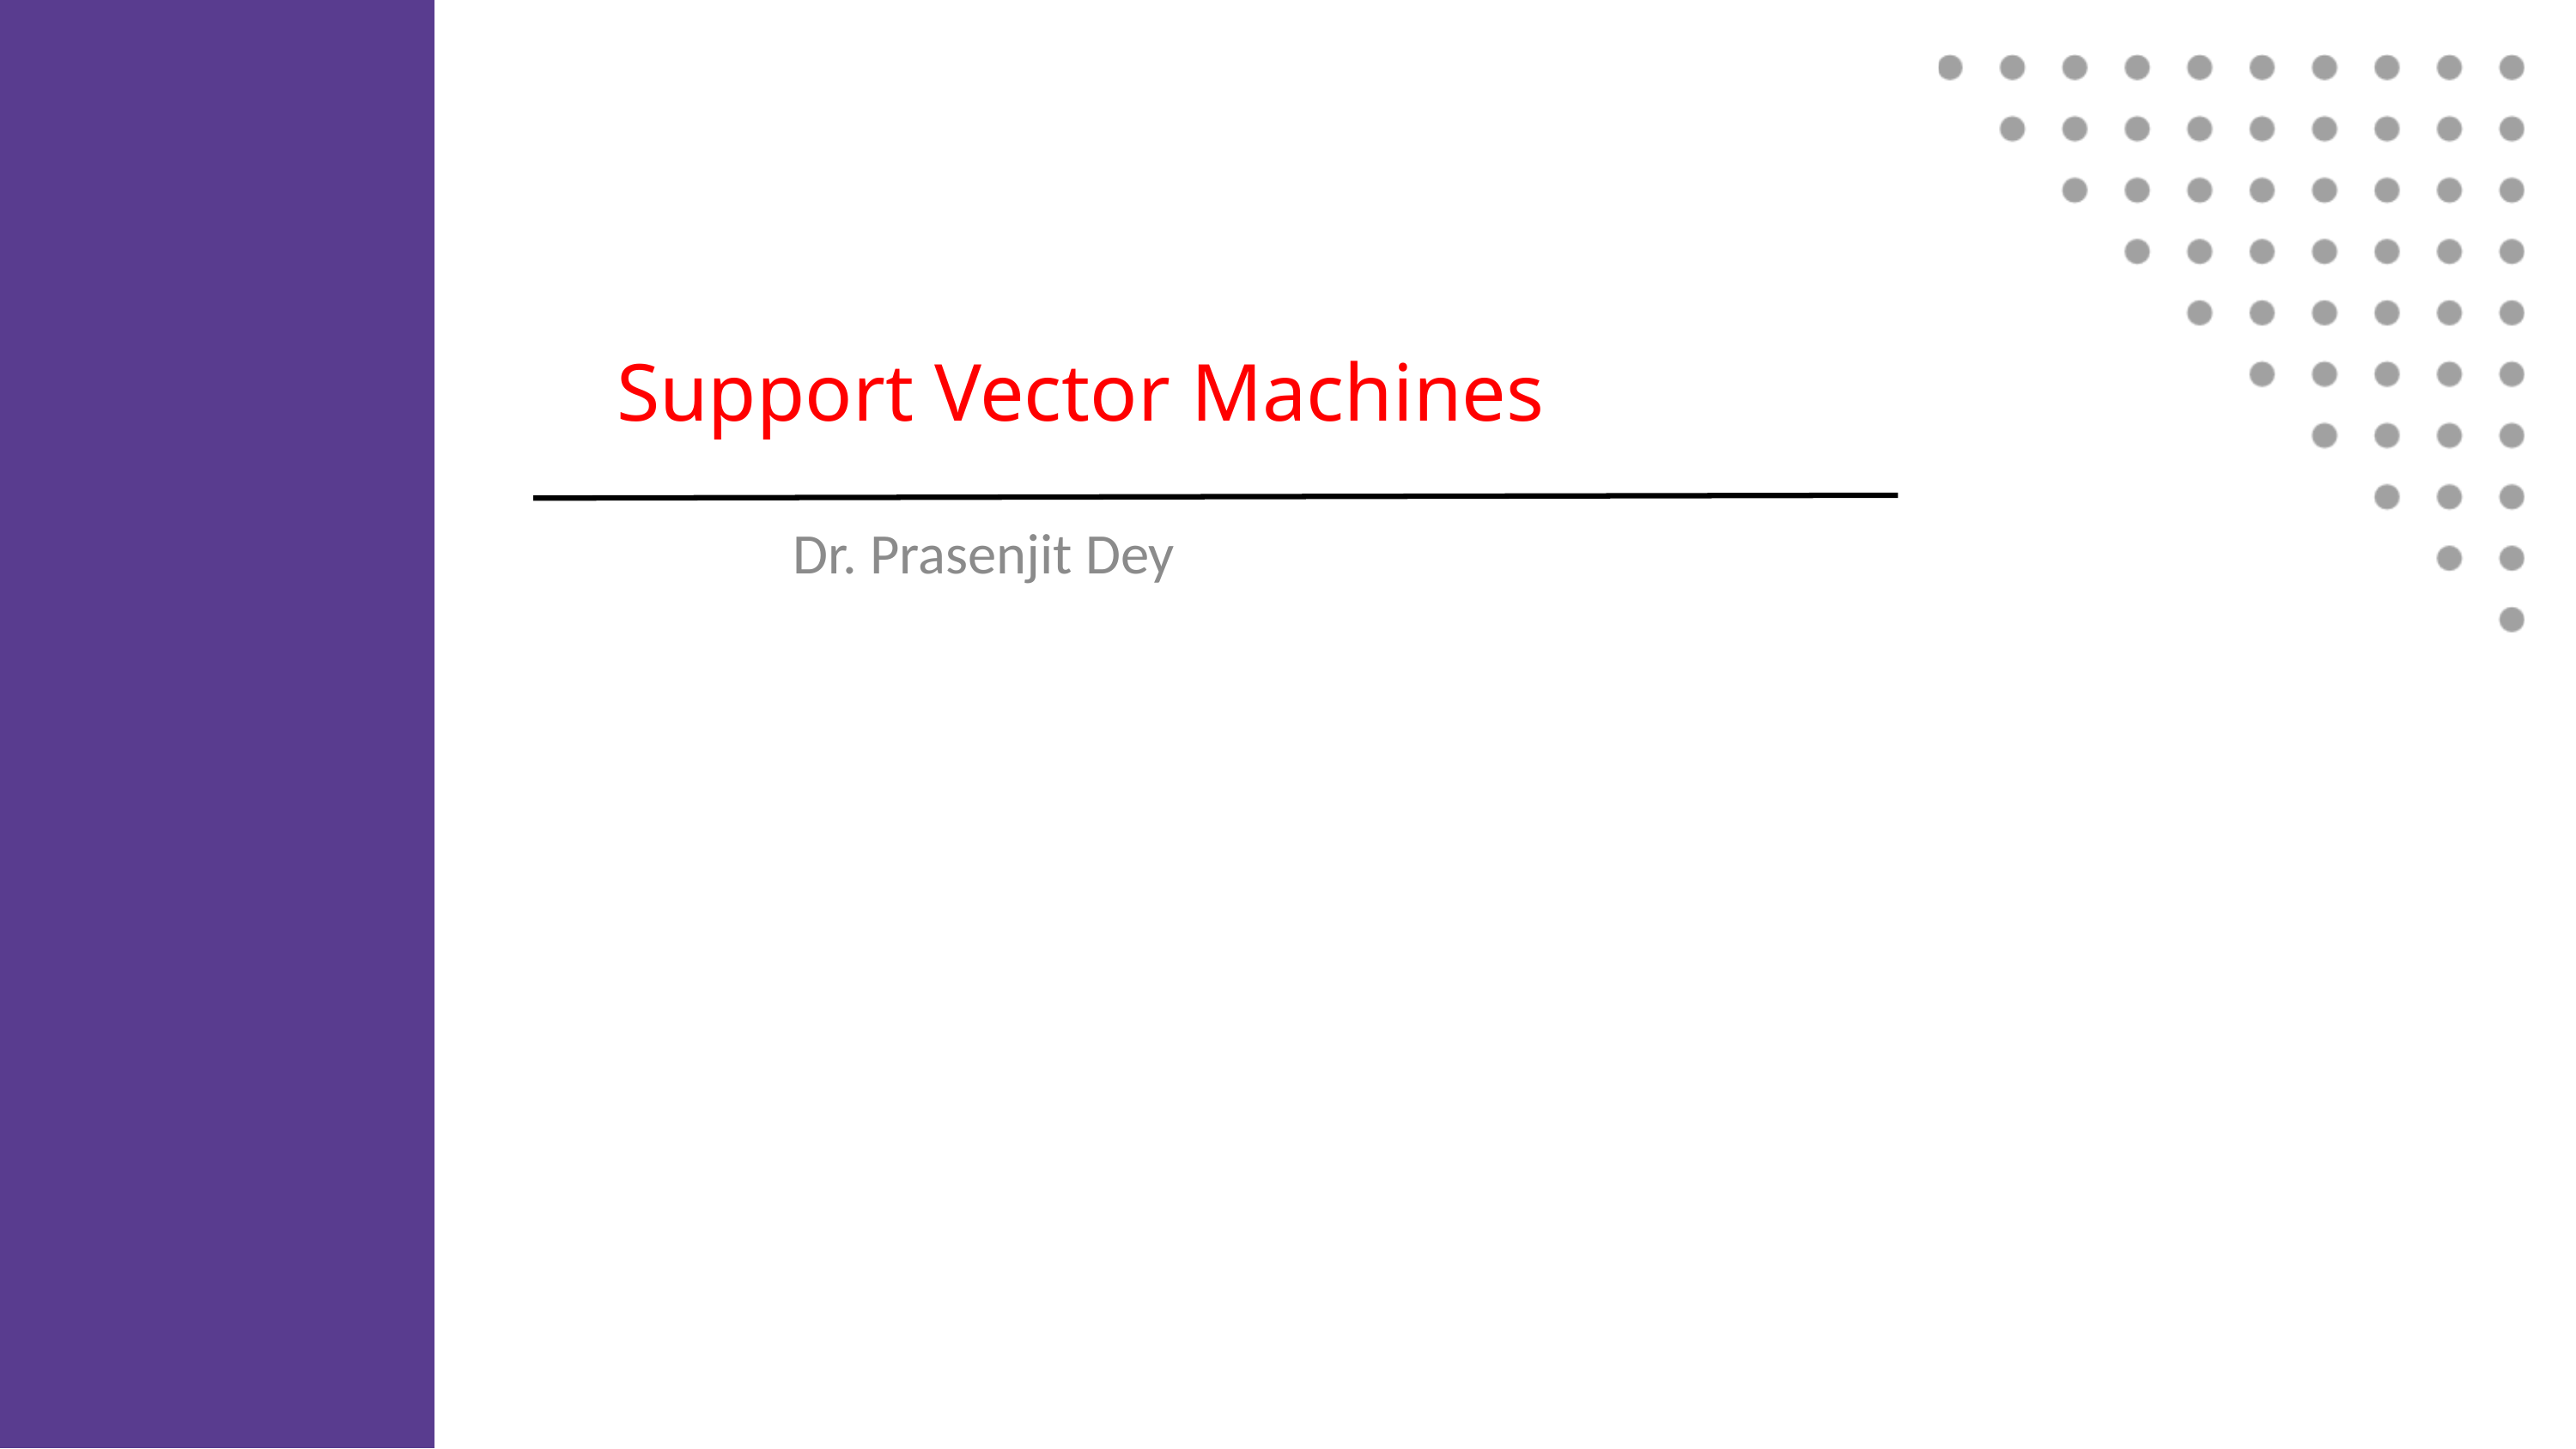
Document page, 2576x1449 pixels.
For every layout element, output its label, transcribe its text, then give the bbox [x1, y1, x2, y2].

title Support Vector Machines [533, 286, 1629, 494]
subtitle Dr. Prasenjit Dey [533, 510, 1436, 758]
text_box [1938, 54, 2525, 634]
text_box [0, 0, 435, 1449]
